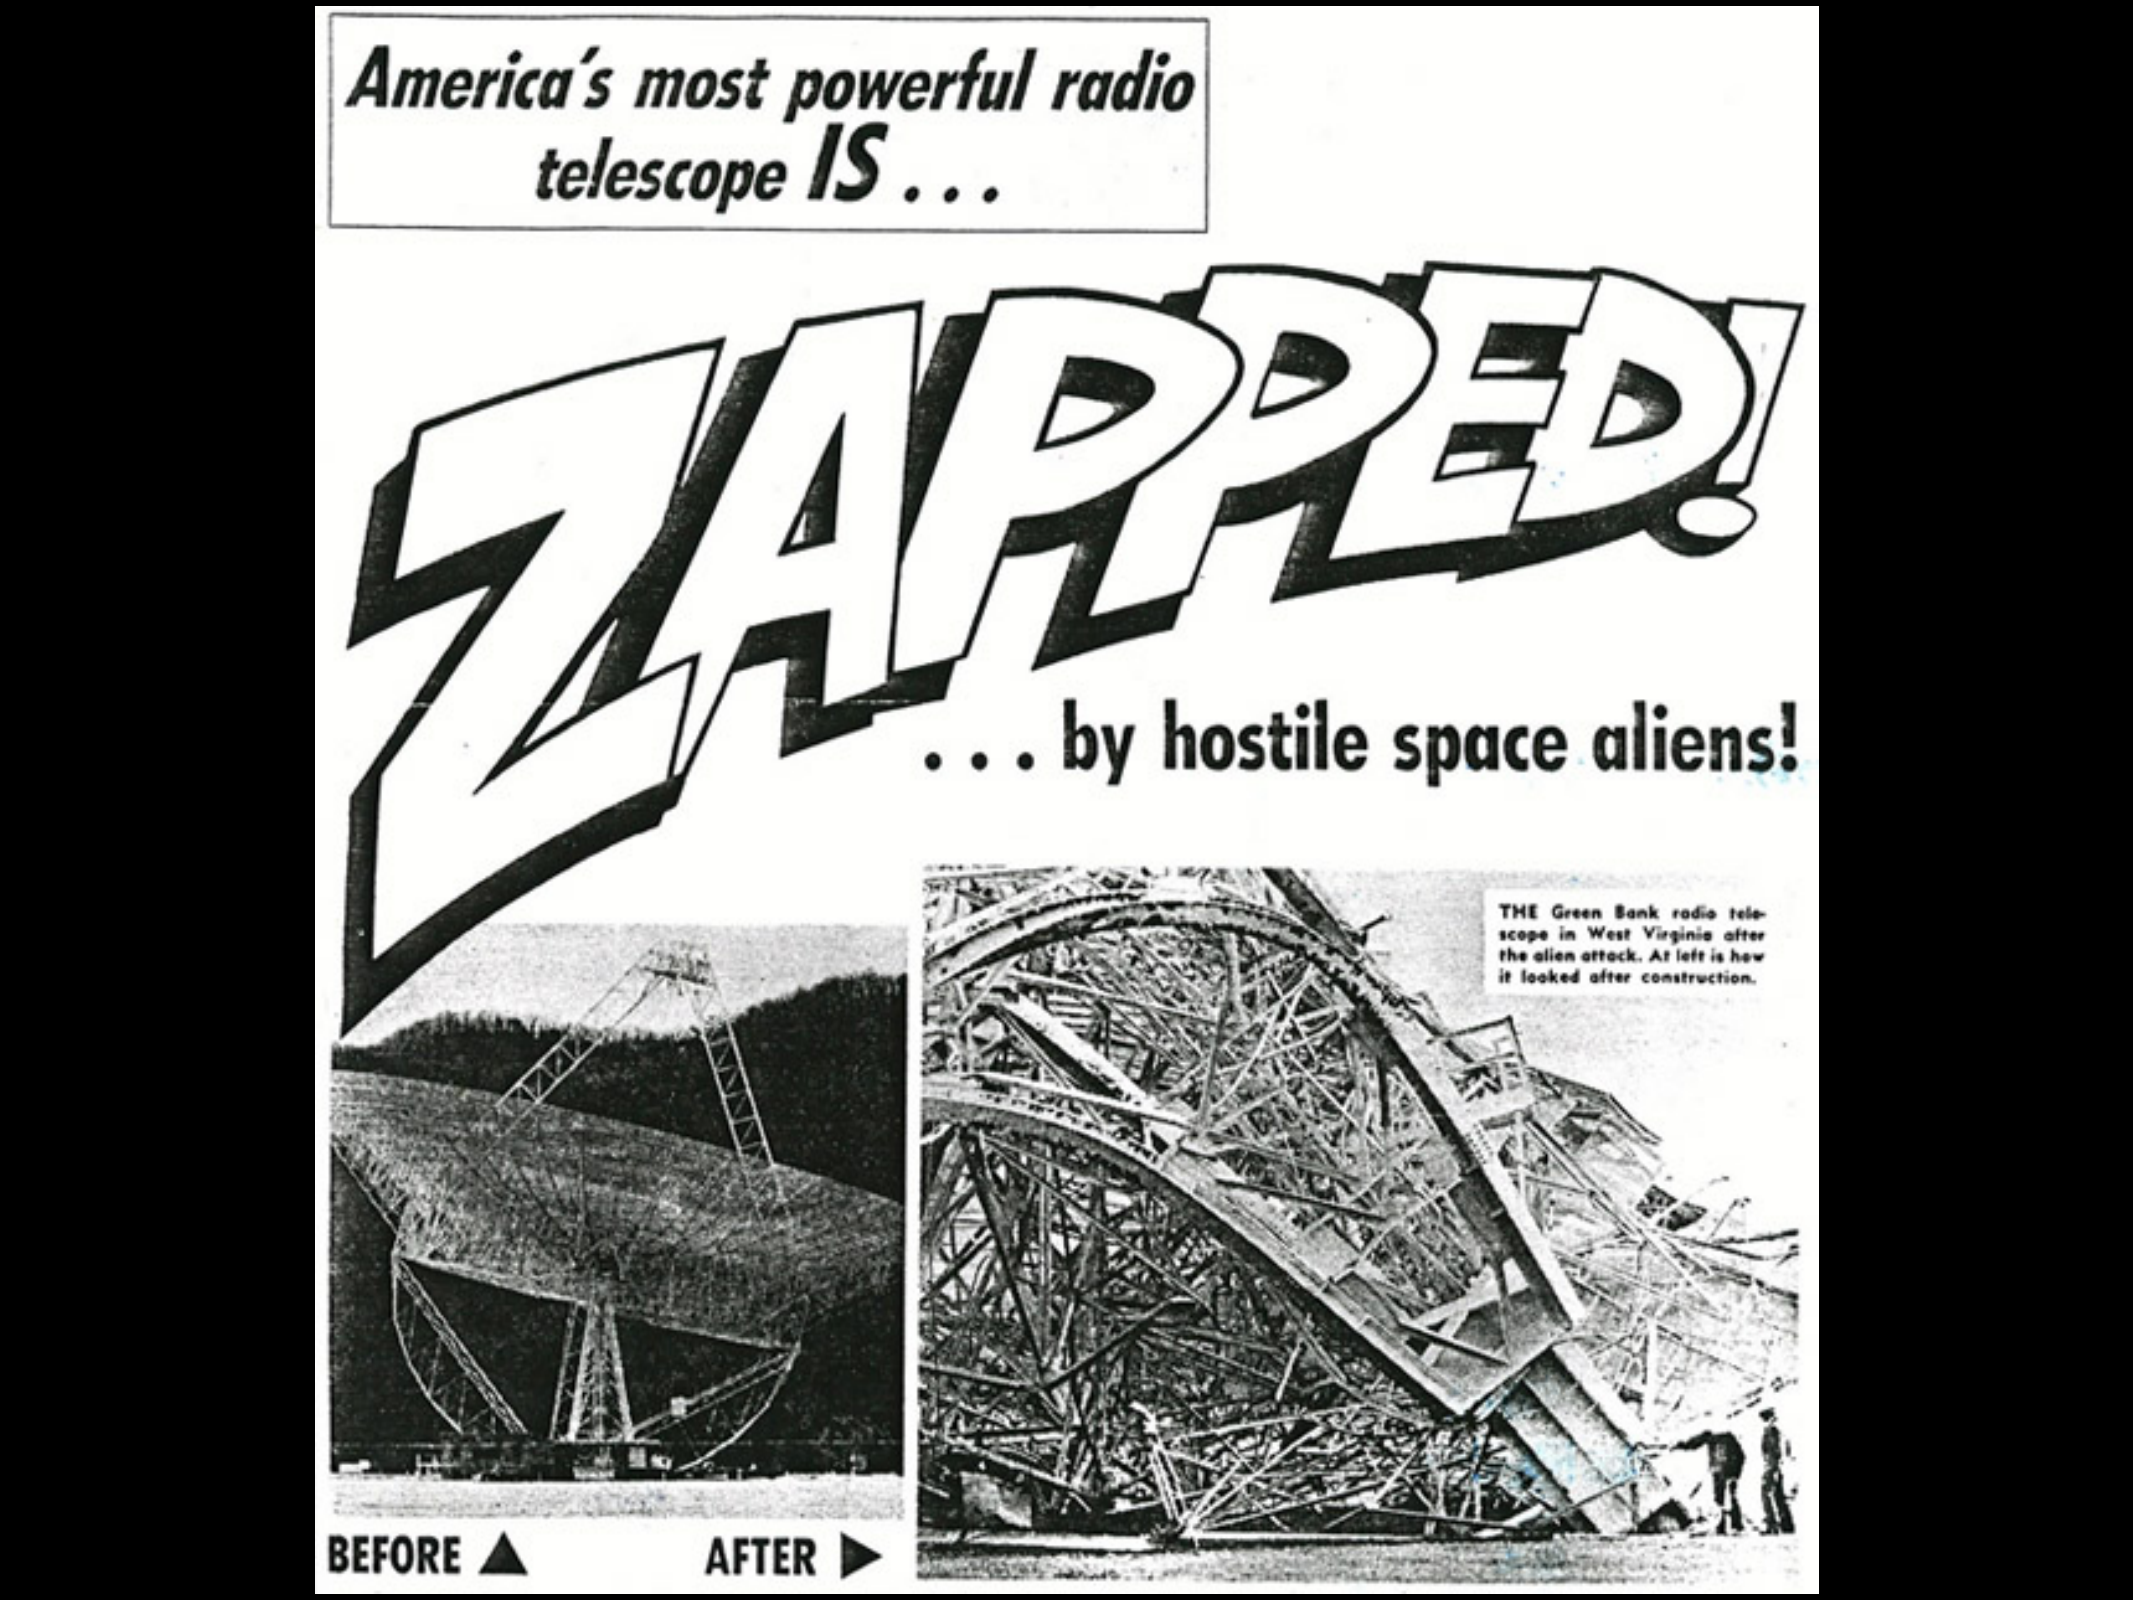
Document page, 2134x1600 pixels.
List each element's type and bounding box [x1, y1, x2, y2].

picture [314, 6, 1819, 1594]
